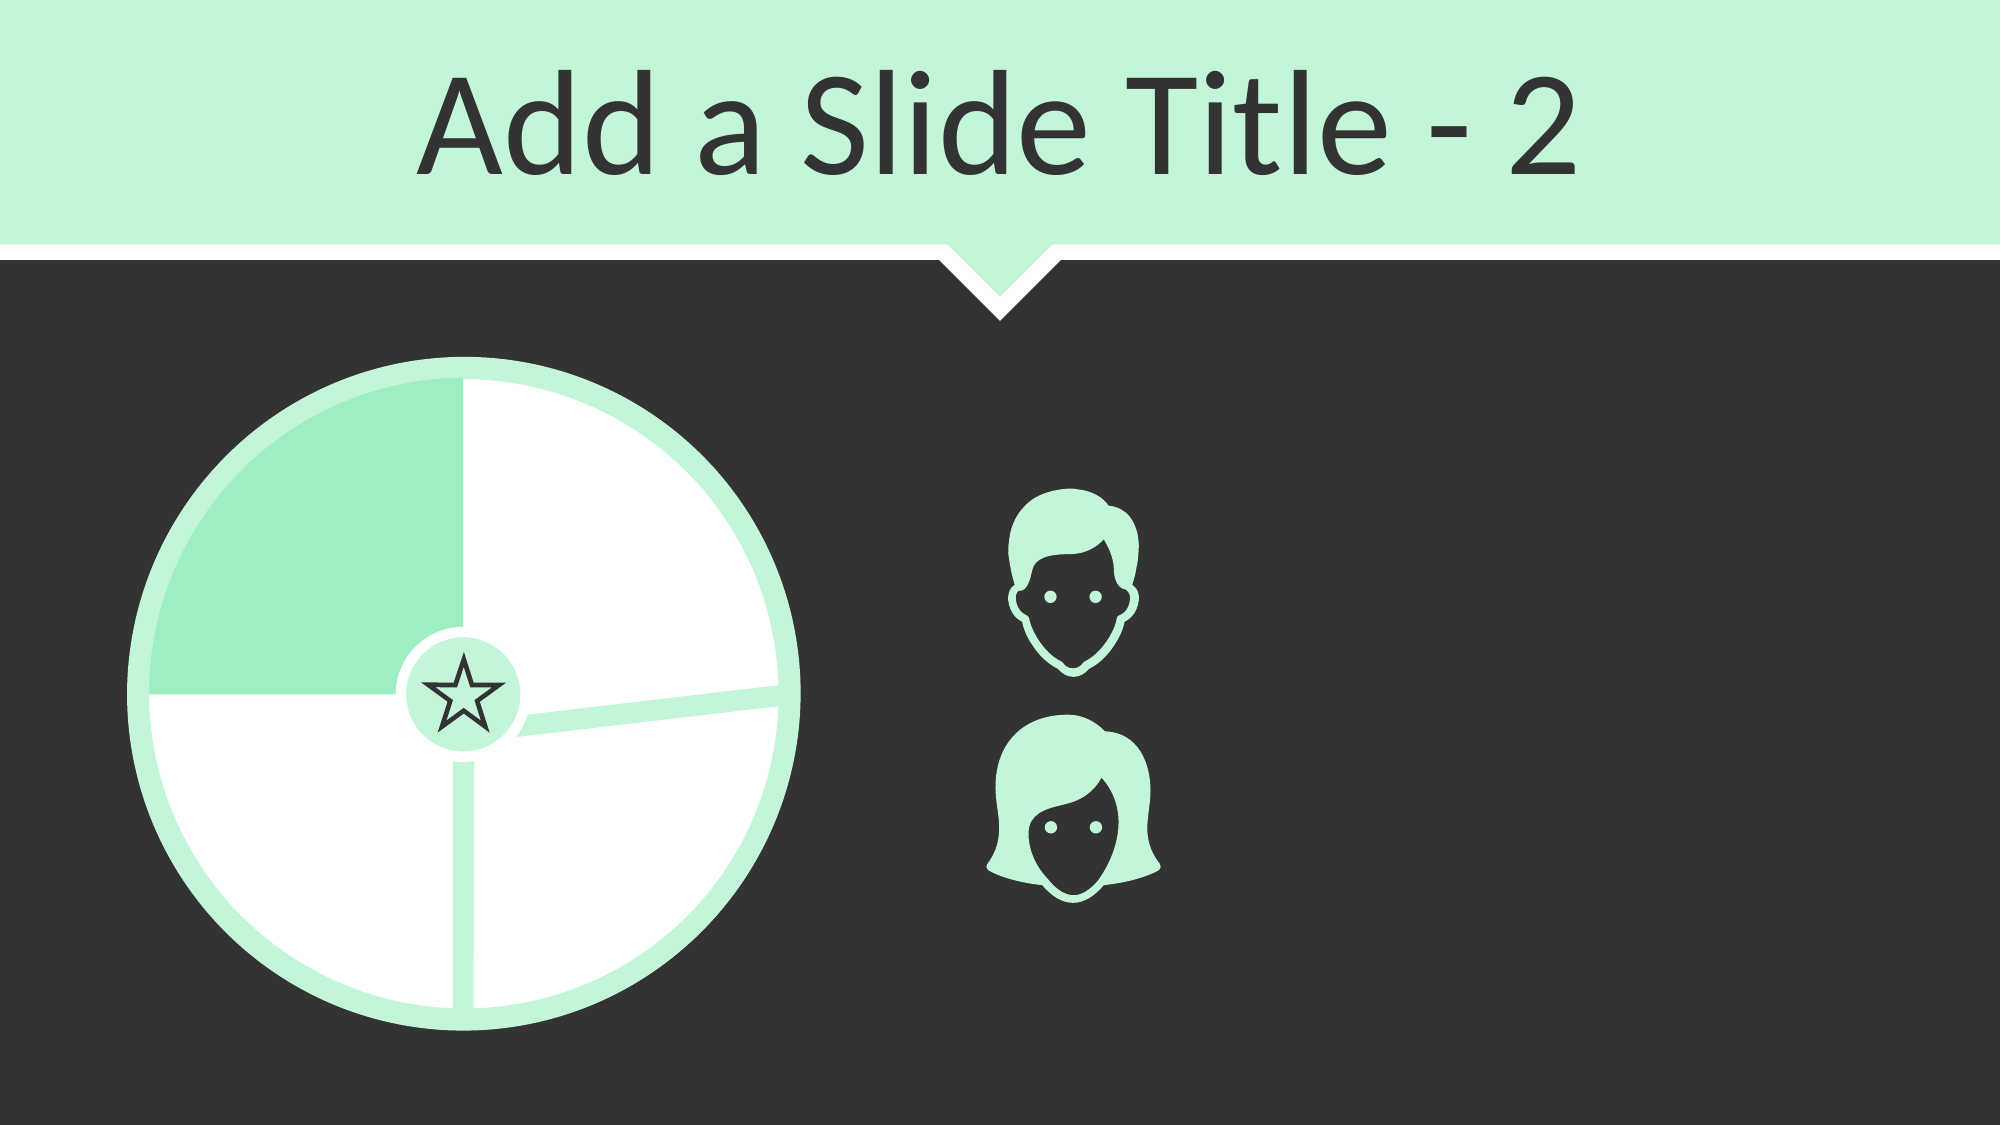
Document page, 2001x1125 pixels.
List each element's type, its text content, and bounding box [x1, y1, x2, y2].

title Add a Slide Title - 2 [137, 73, 1863, 180]
